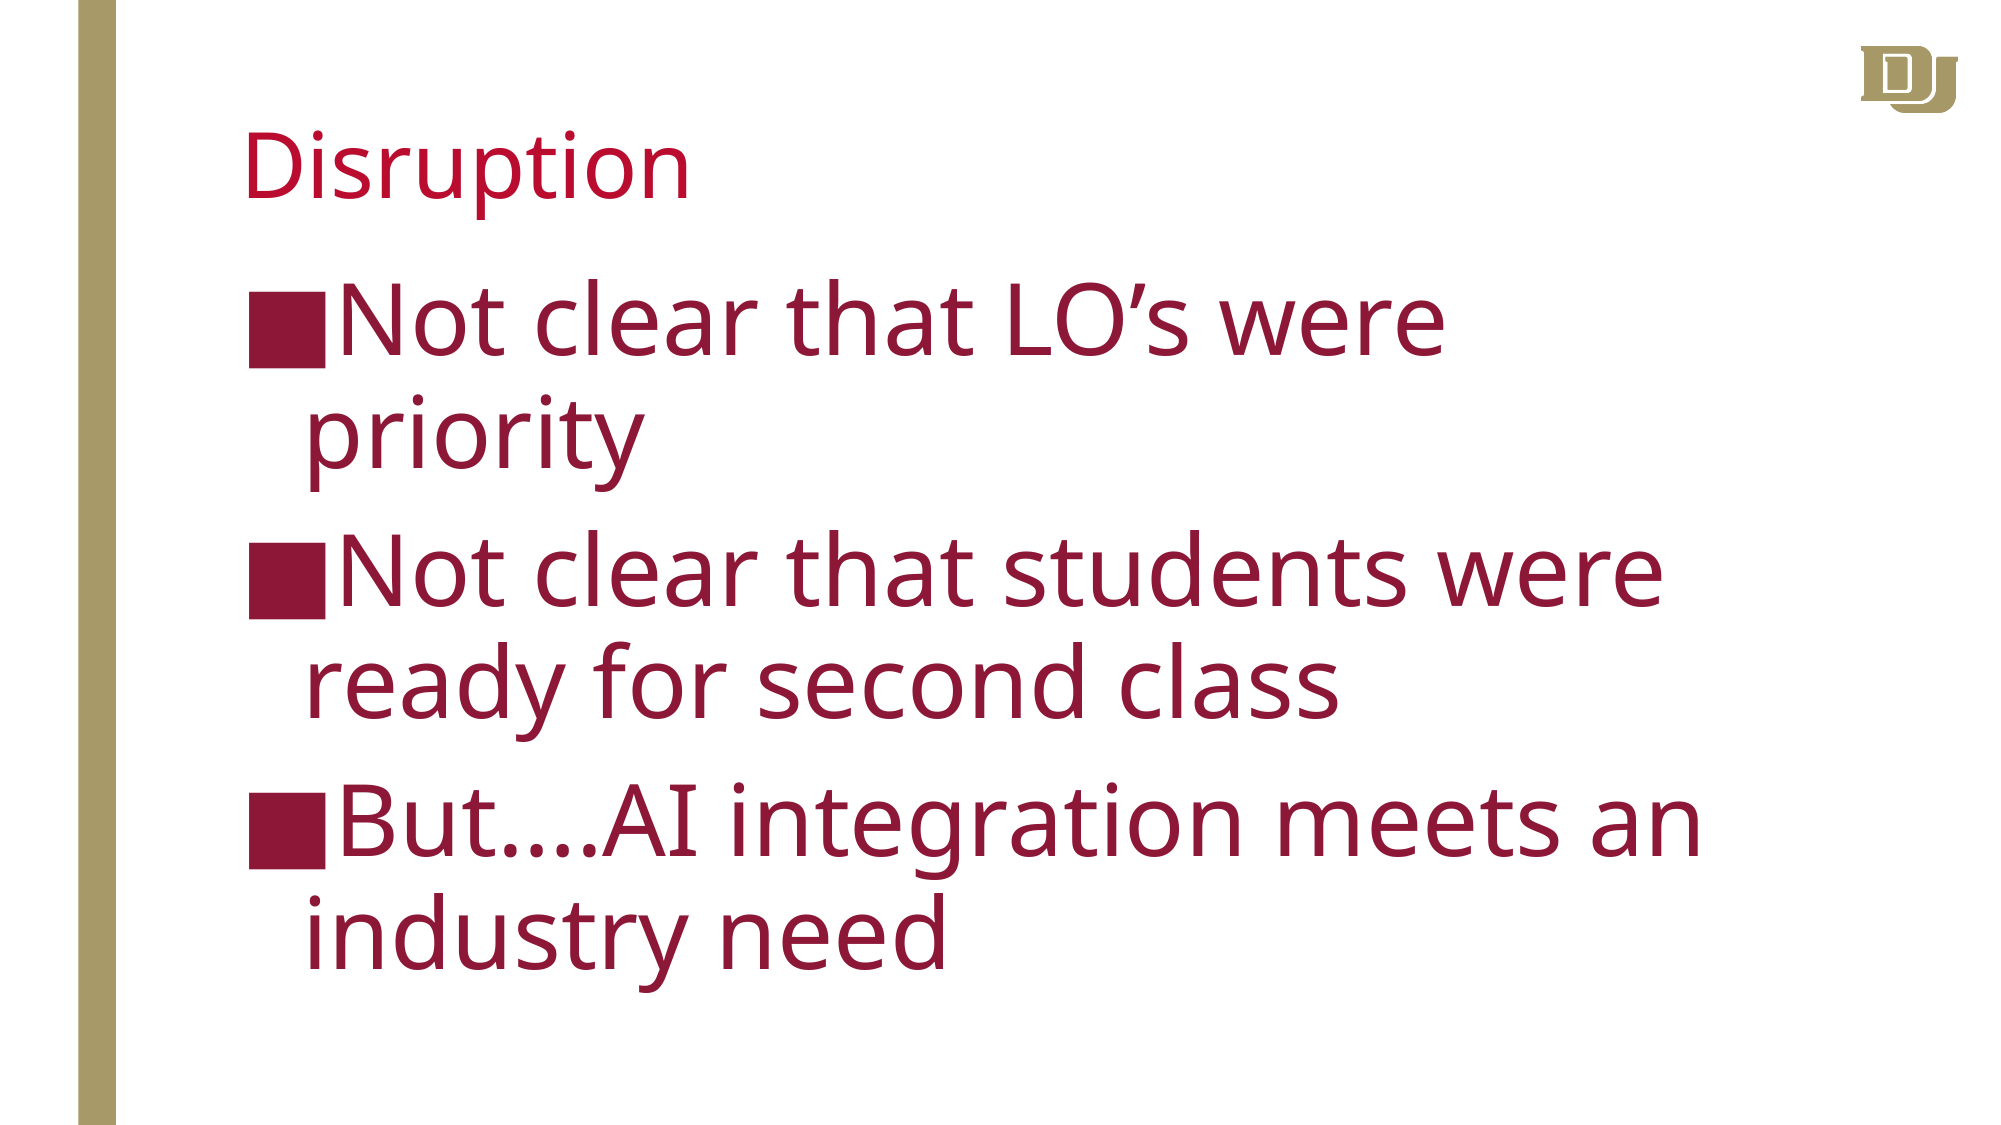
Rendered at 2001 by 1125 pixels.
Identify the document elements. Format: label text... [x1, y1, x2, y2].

list Not clear that LO’s were priority Not clear that students were ready for second class But….AI integration meets an industry need [225, 257, 1800, 1049]
title Disruption [225, 112, 1924, 247]
picture [1861, 46, 1958, 113]
